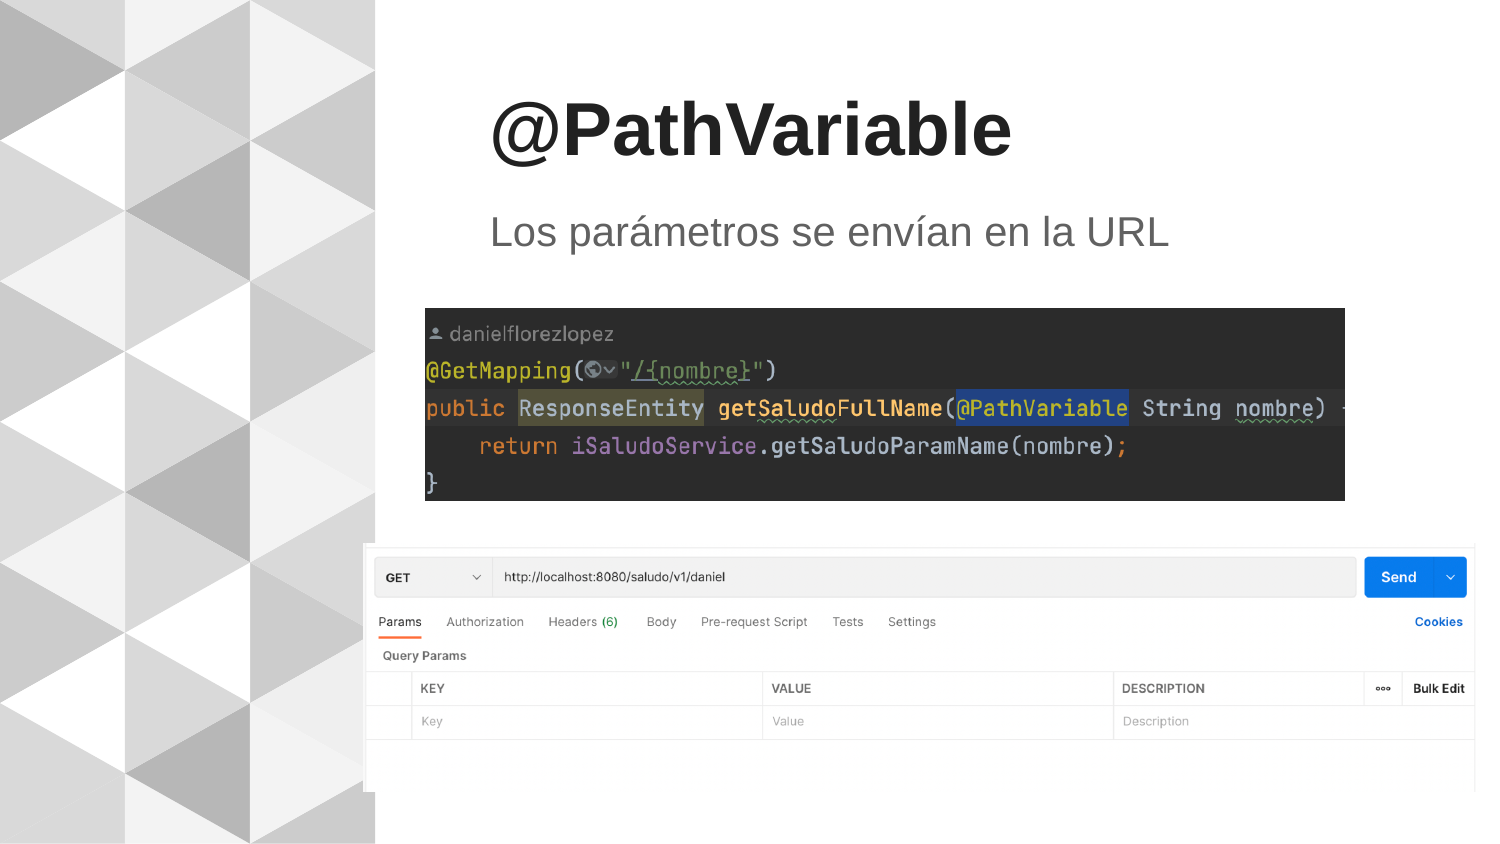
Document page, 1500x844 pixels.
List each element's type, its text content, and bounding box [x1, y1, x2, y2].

picture [363, 543, 1480, 792]
picture [425, 307, 1345, 501]
title @PathVariable [474, 44, 1417, 186]
list Los parámetros se envían en la URL [474, 186, 1417, 541]
